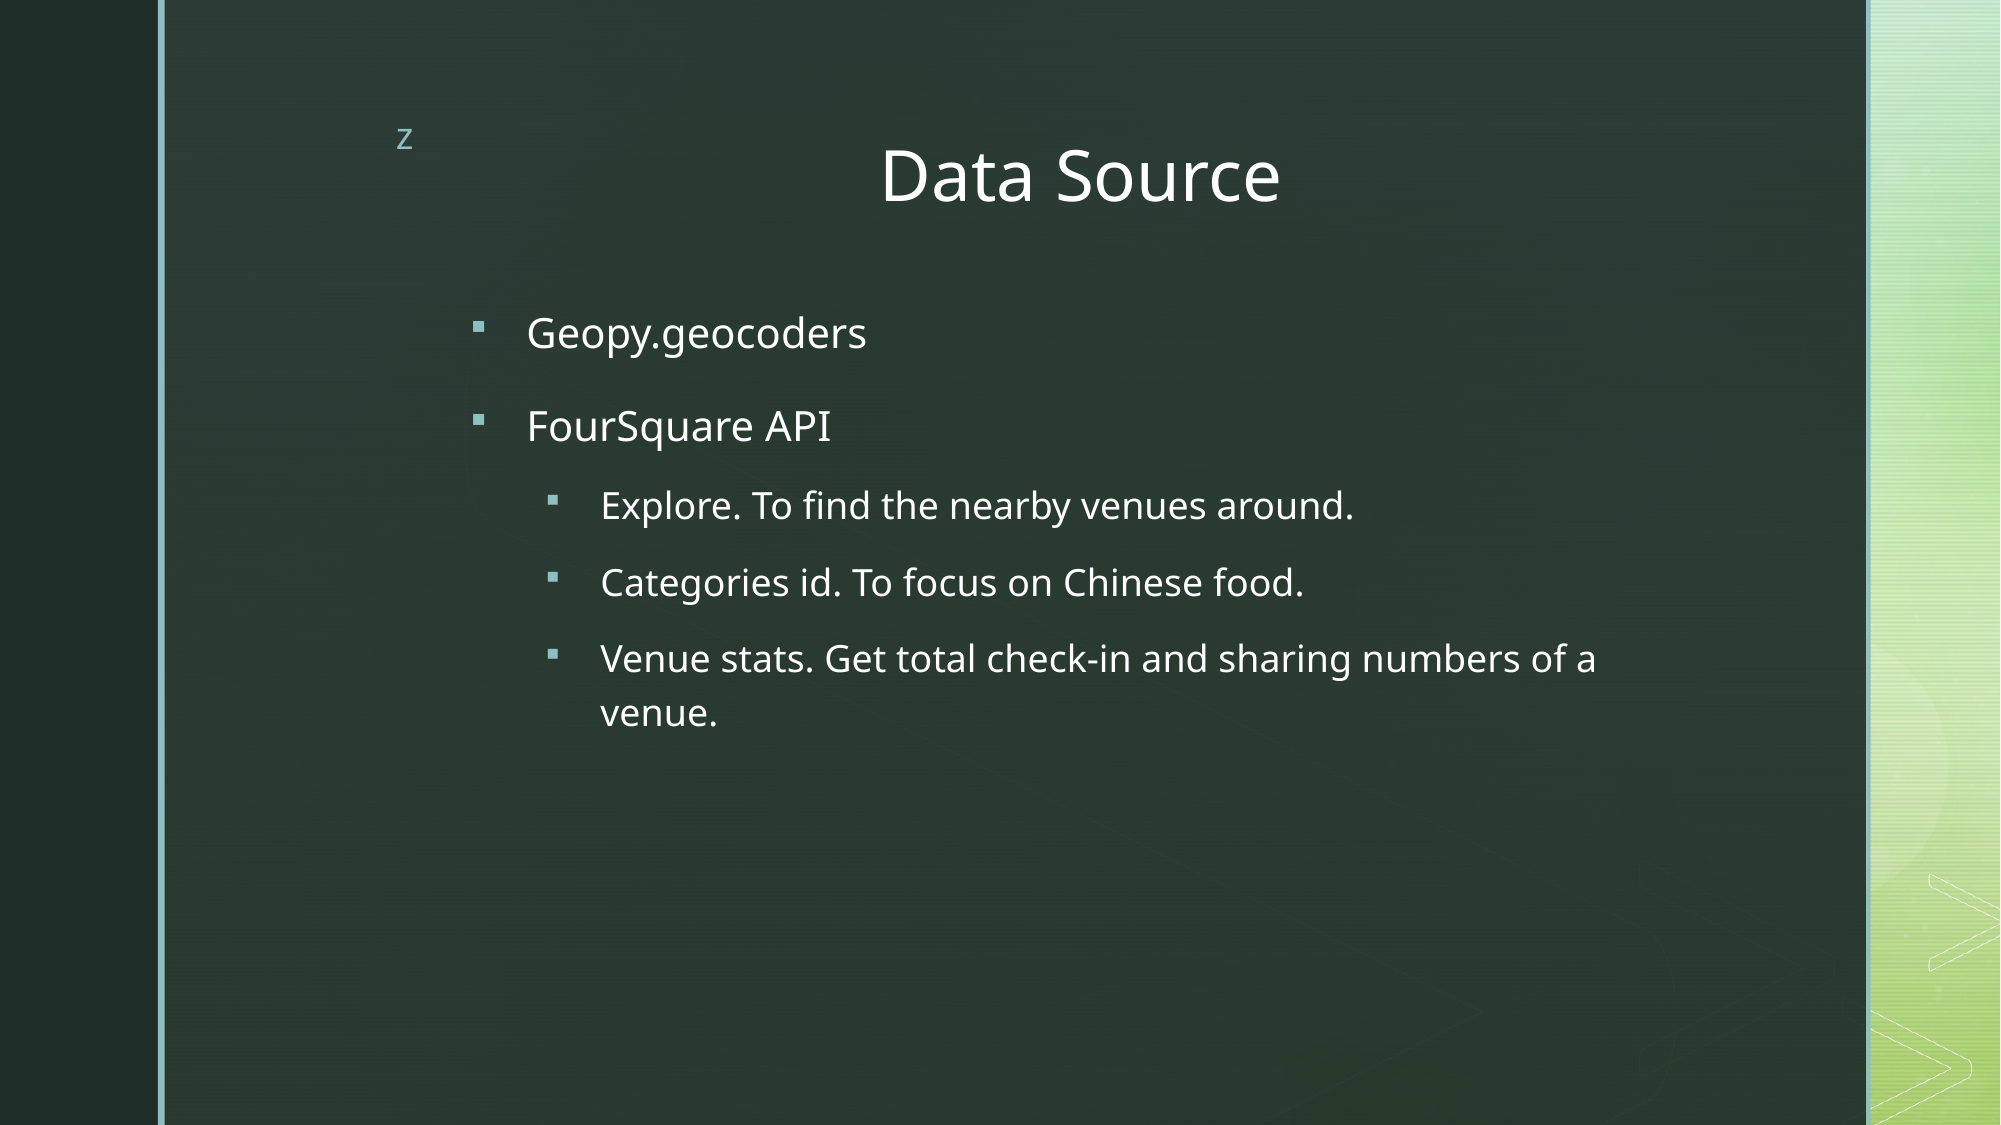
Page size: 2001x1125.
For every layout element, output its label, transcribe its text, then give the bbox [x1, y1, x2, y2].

title Data Source [428, 132, 1734, 310]
picture [1871, 0, 2001, 1125]
list Geopy.geocoders FourSquare API Explore. To find the nearby venues around. Categories id. To focus on Chinese food. Venue stats. Get total check-in and sharing numbers of a venue. [454, 336, 1734, 855]
